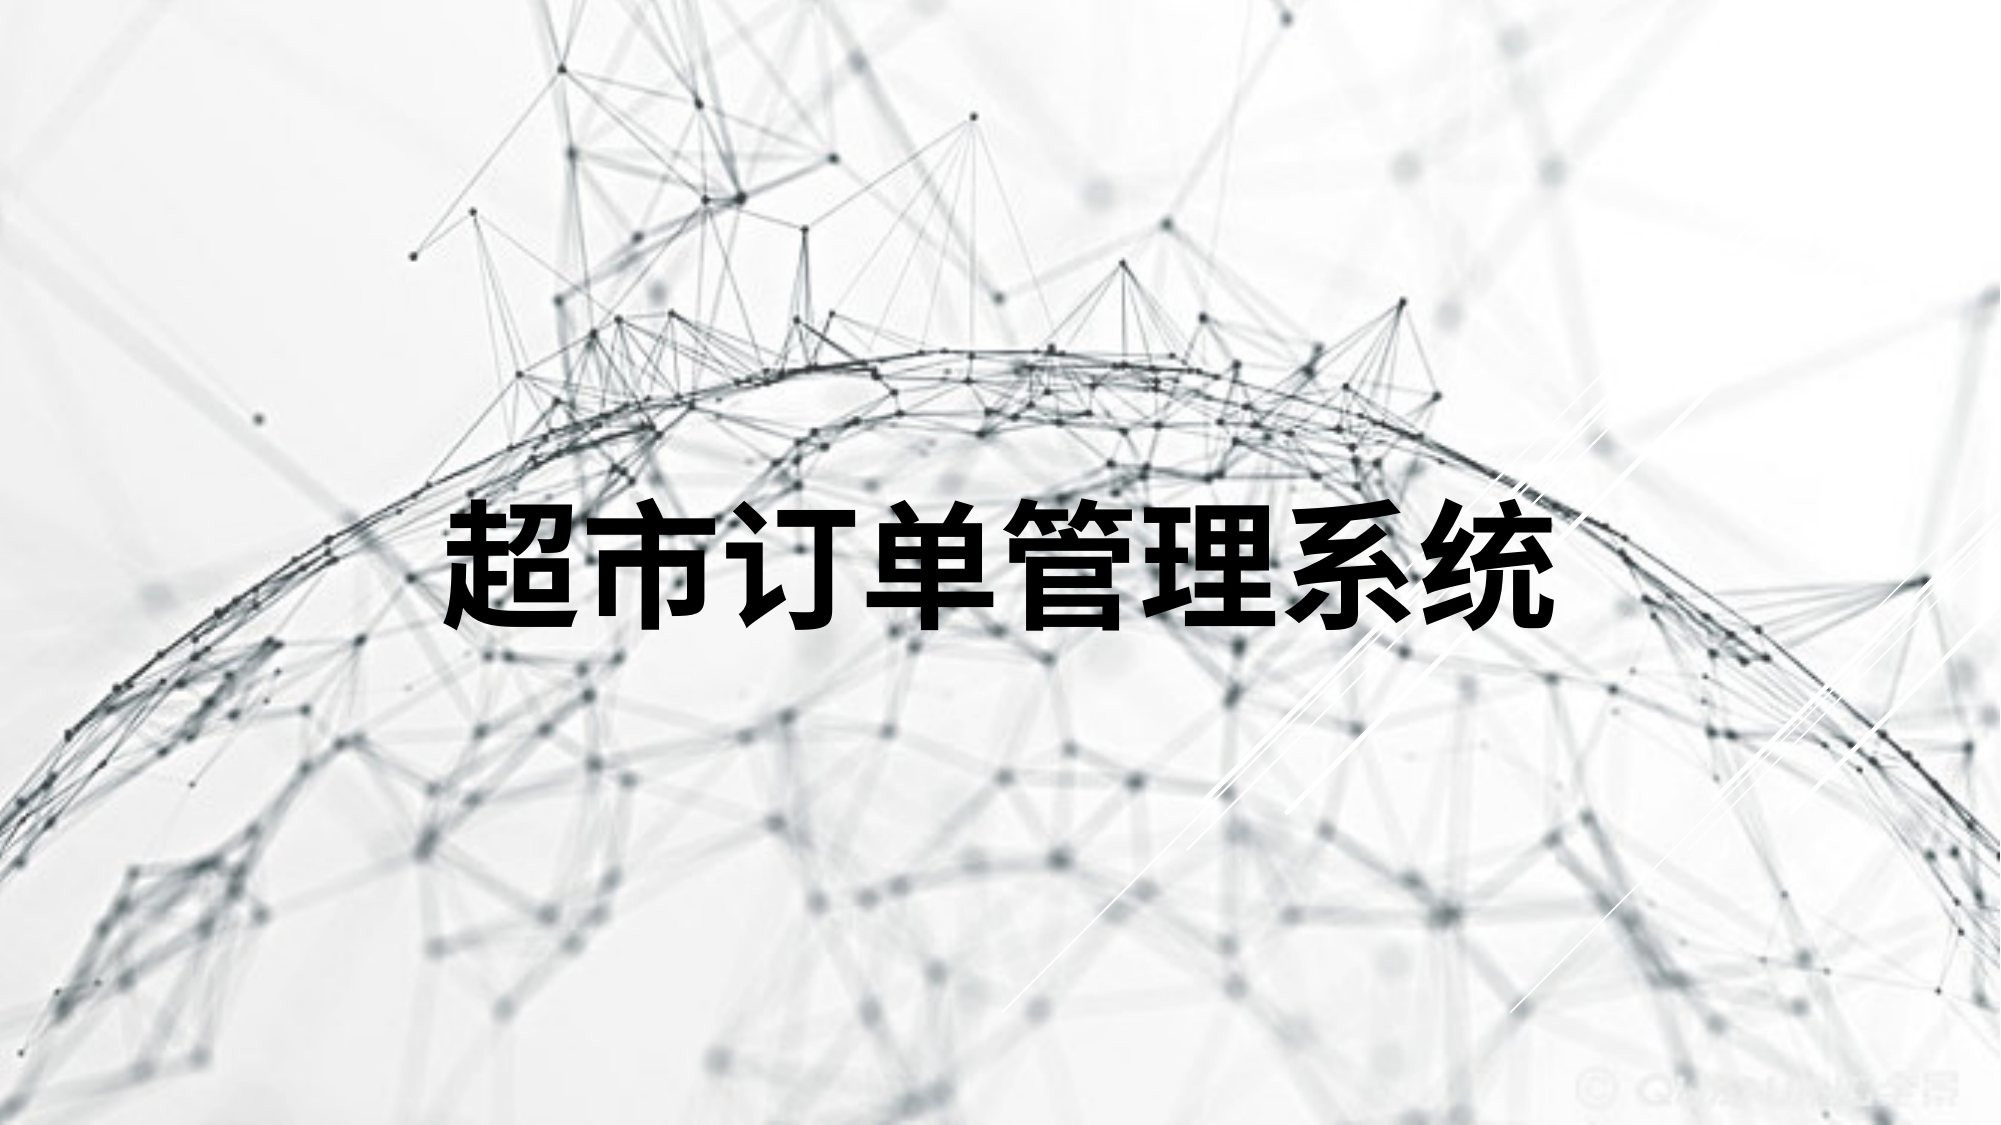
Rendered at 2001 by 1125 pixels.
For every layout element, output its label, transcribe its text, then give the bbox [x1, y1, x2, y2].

title 超市订单管理系统 [343, 471, 1657, 654]
